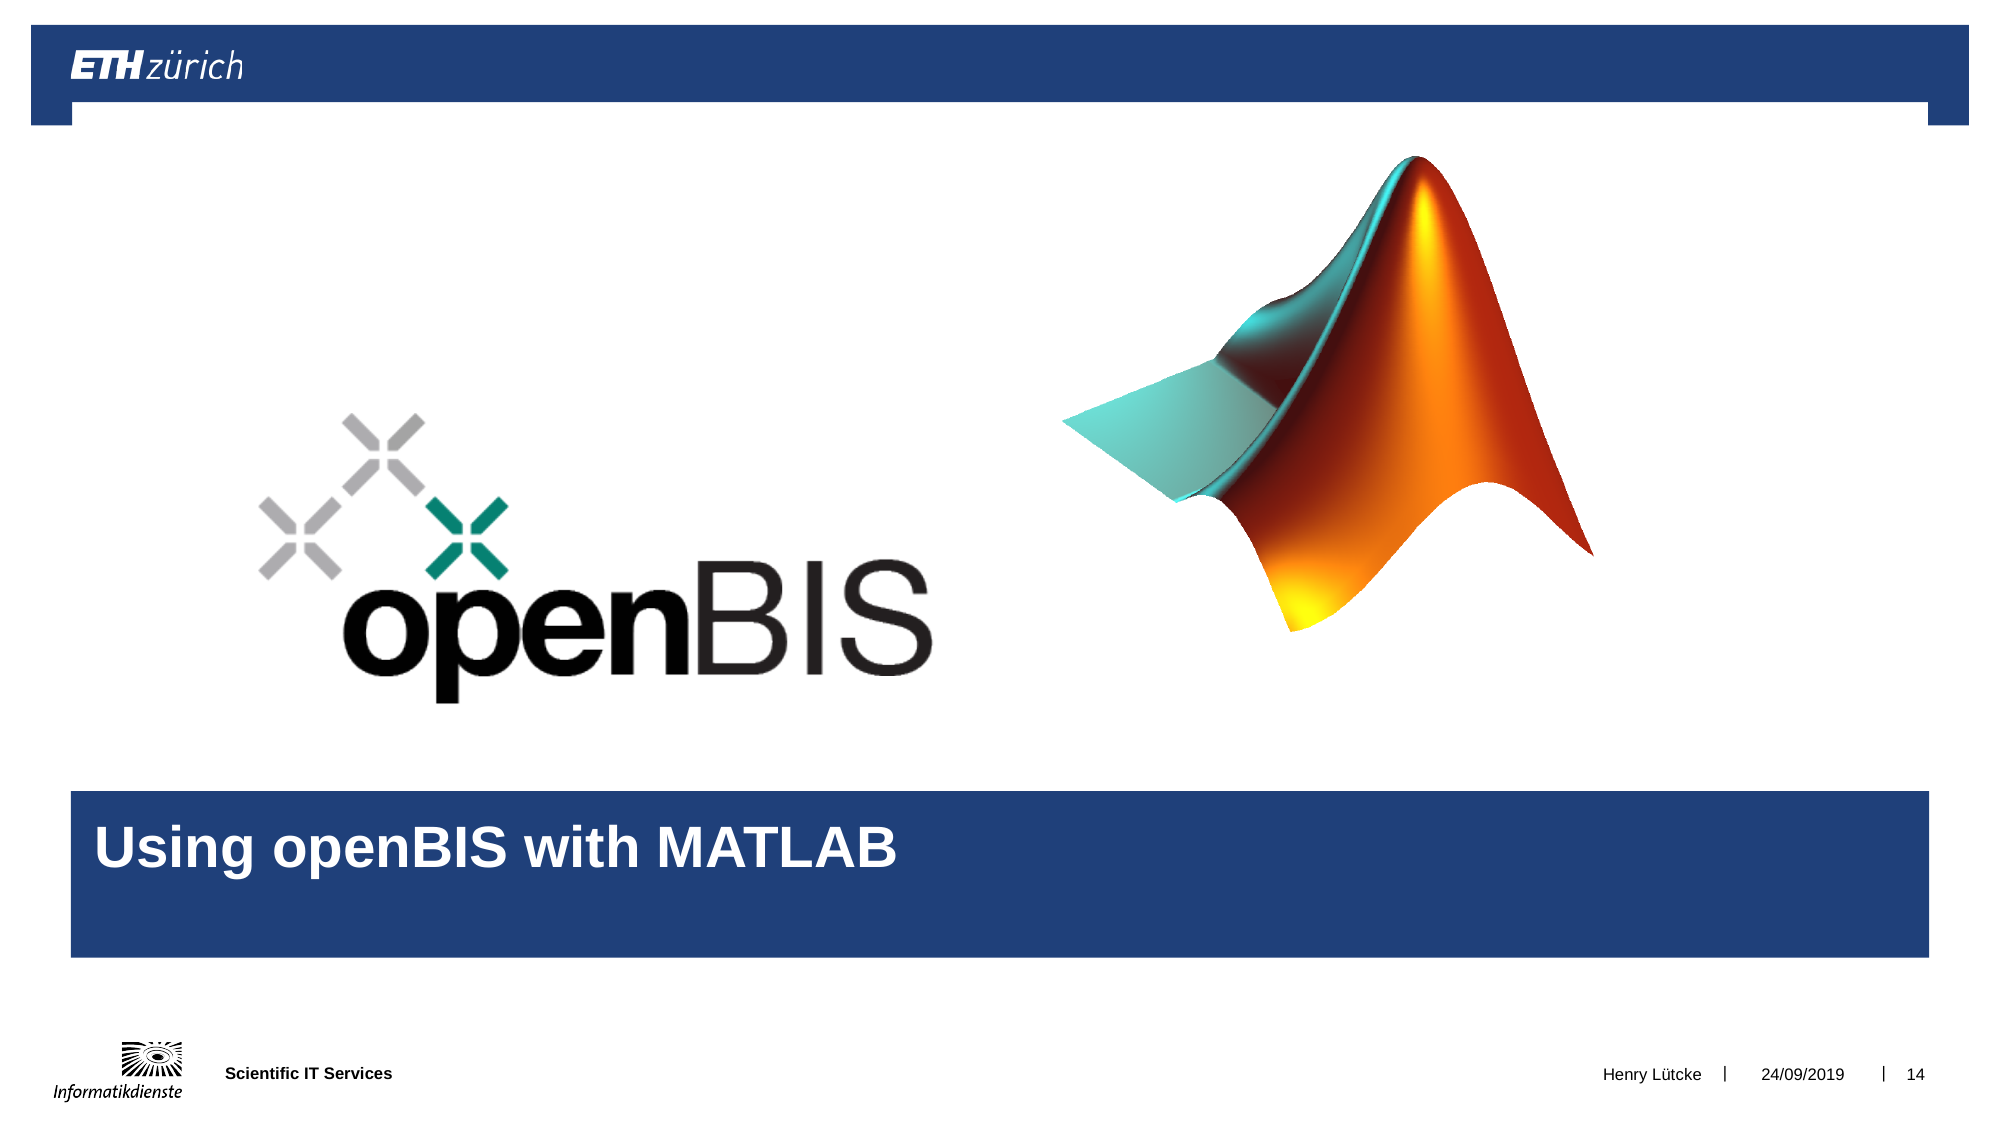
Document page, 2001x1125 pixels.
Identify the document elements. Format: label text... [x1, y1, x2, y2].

title Using openBIS with MATLAB [70, 791, 1930, 958]
picture [1060, 153, 1595, 633]
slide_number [1736, 1034, 1870, 1112]
picture [53, 1042, 182, 1106]
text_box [257, 413, 939, 711]
slide_number 14 [1886, 1034, 1946, 1112]
footer Henry Lütcke [999, 1034, 1702, 1112]
